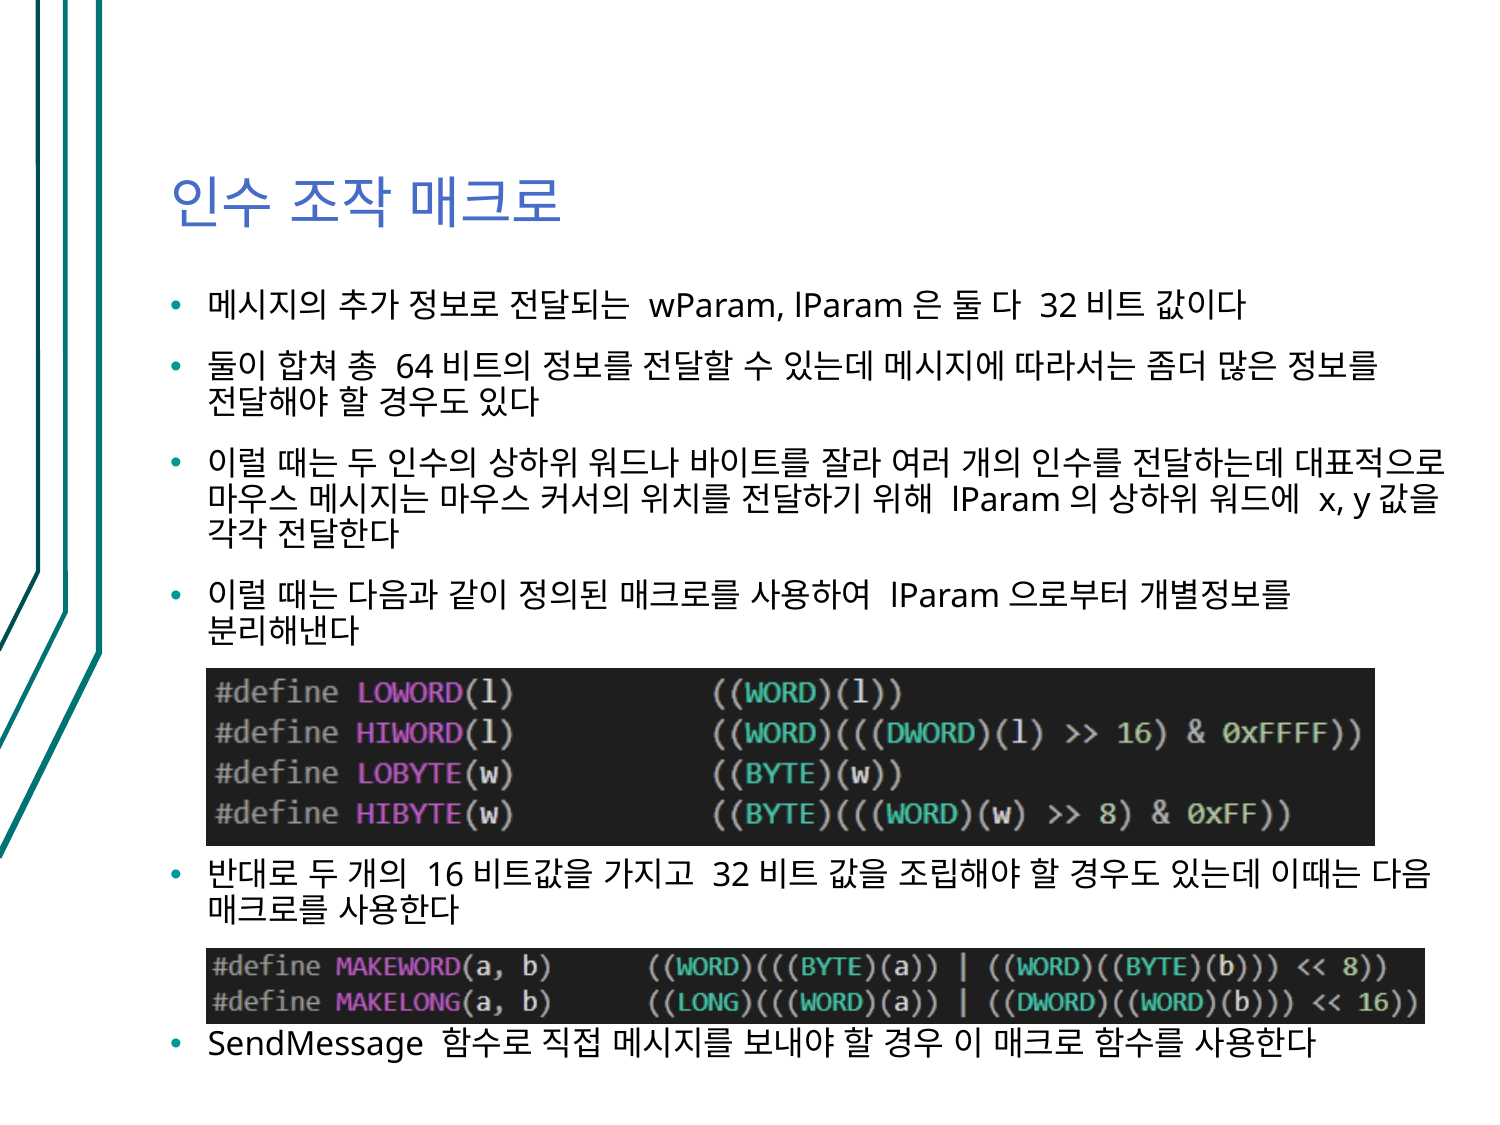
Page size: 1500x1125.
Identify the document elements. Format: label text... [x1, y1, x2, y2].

picture [206, 948, 1426, 1025]
list 메시지의 추가 정보로 전달되는 wParam, lParam은 둘 다 32비트 값이다 둘이 합쳐 총 64비트의 정보를 전달할 수 있는데 메시지에 따라서는 좀더 많은 정보를 전달해야 할 경우도 있다 이럴 때는 두 인수의 상하위 워드나 바이트를 잘라 여러 개의 인수를 전달하는데 대표적으로 마우스 메시지는 마우스 커서의 위치를 전달하기 위해 lParam의 상하위 워드에 x, y값을 각각 전달한다 이럴 때는 다음과 같이 정의된 매크로를 사용하여 lParam으로부터 개별정보를 분리해낸다 반대로 두 개의 16비트값을 가지고 32비트 값을 조립해야 할 경우도 있는데 이때는 다음 매크로를 사용한다 SendMessage 함수로 직접 메시지를 보내야 할 경우 이 매크로 함수를 사용한다 [150, 279, 1471, 1125]
title 인수 조작 매크로 [150, 45, 1425, 246]
picture [206, 668, 1375, 846]
